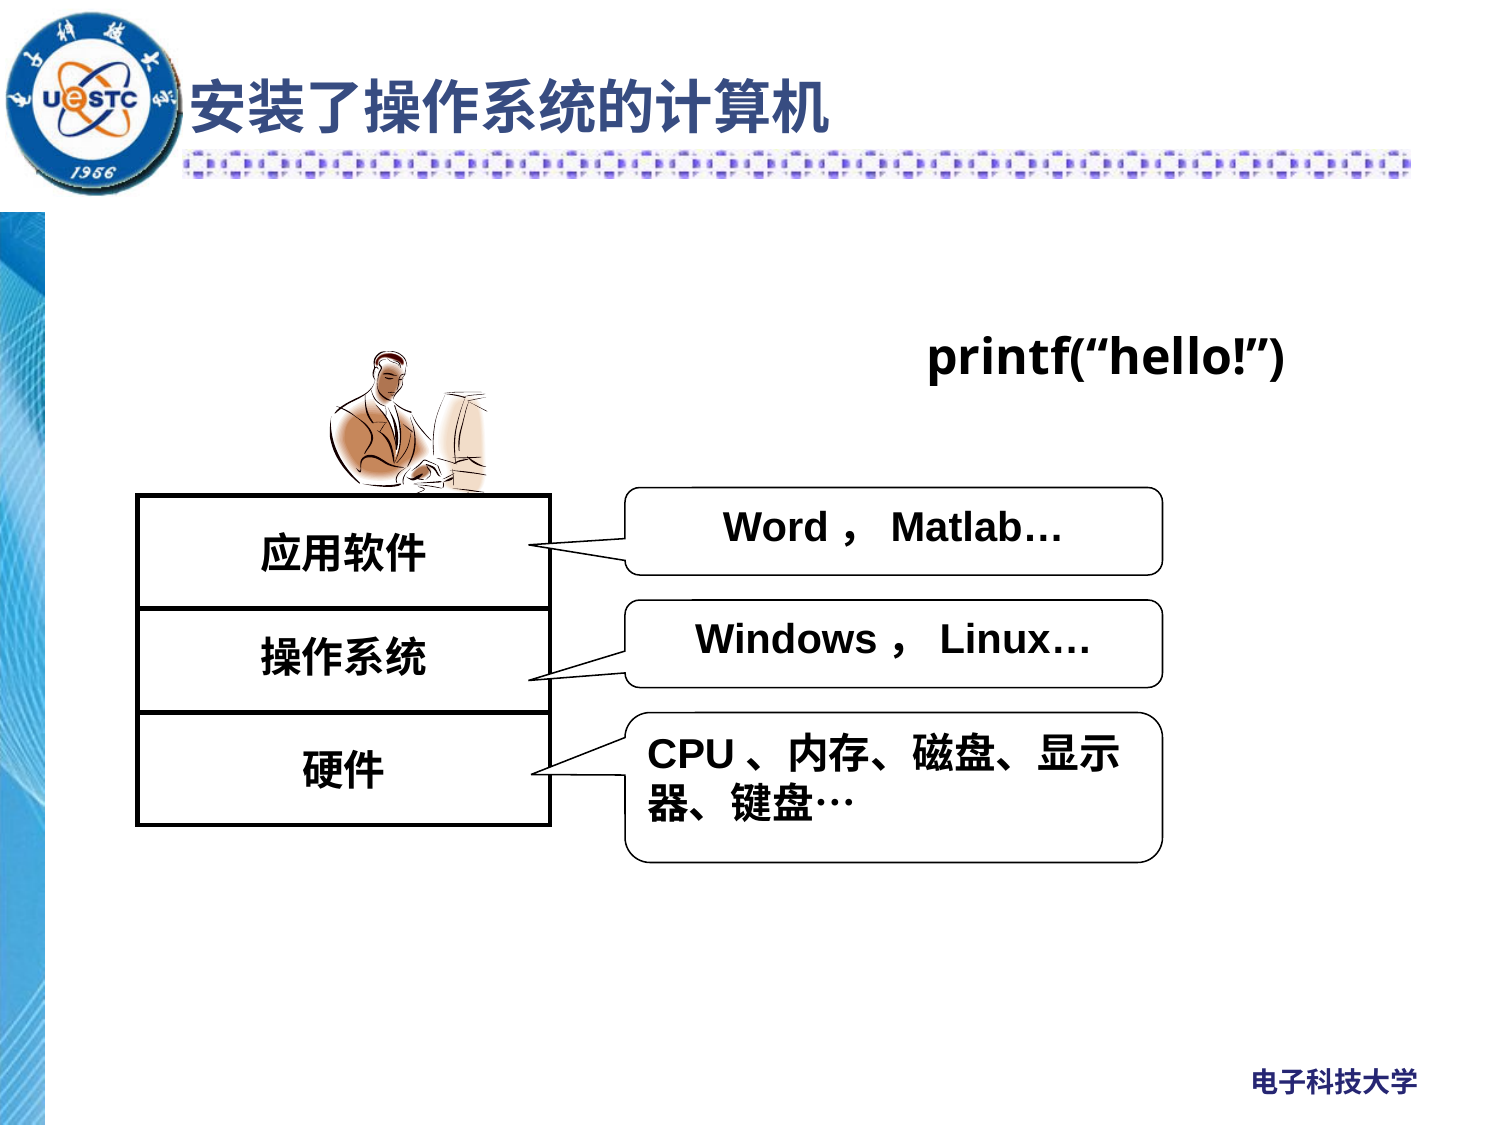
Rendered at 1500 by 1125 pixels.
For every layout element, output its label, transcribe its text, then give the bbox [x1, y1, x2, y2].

text_box 硬件 [137, 713, 550, 825]
text_box CPU、内存、磁盘、显示器、键盘… [531, 712, 1163, 863]
picture [5, 149, 1411, 197]
list printf(“hello!”) [911, 317, 1424, 419]
picture [0, 212, 45, 1125]
text_box Windows，Linux… [528, 600, 1163, 688]
picture [5, 0, 183, 70]
text_box 应用软件 [137, 495, 550, 609]
text_box Word，Matlab… [528, 487, 1163, 576]
title 安装了操作系统的计算机 [0, 70, 1100, 161]
picture [324, 349, 488, 505]
text_box 操作系统 [137, 609, 550, 713]
